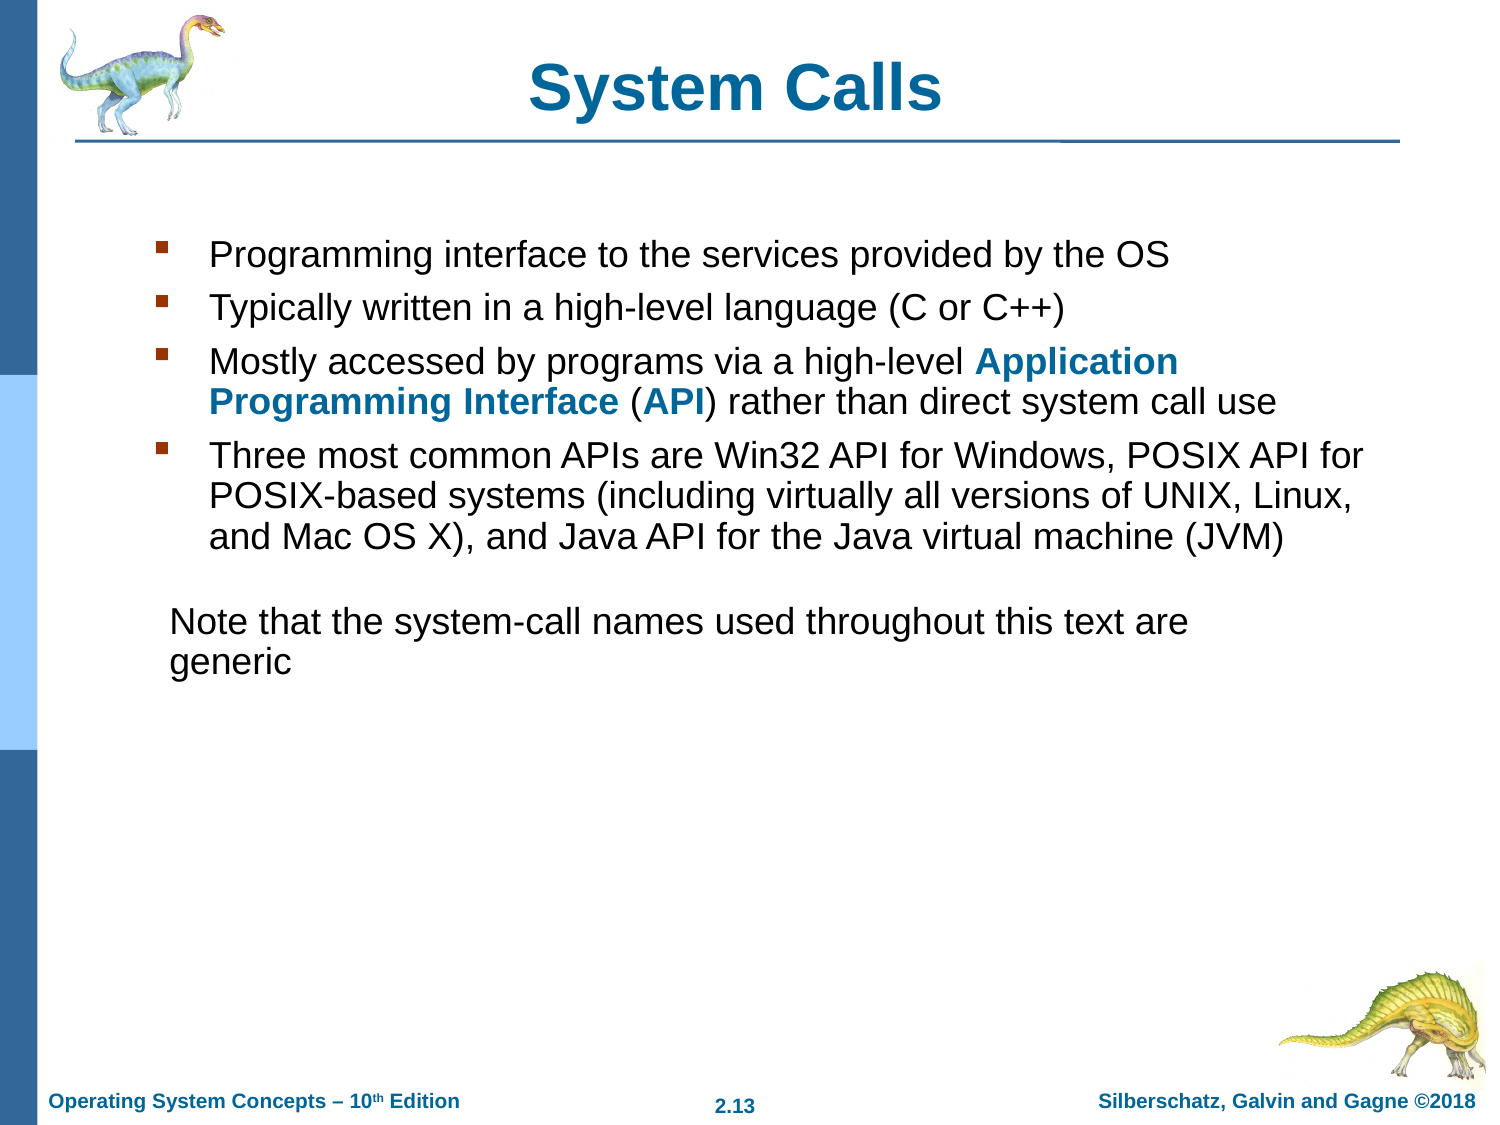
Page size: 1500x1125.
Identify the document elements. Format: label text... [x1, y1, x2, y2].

picture [1275, 959, 1486, 1090]
text_box Note that the system-call names used throughout this text are generic [154, 594, 1333, 691]
list Programming interface to the services provided by the OS Typically written in a high-level language (C or C++) Mostly accessed by programs via a high-level Application Programming Interface (API) rather than direct system call use Three most common APIs are Win32 API for Windows, POSIX API for POSIX-based systems (including virtually all versions of UNIX, Linux, and Mac OS X), and Java API for the Java virtual machine (JVM) [137, 227, 1398, 662]
picture [46, 0, 243, 149]
title System Calls [75, 36, 1398, 131]
